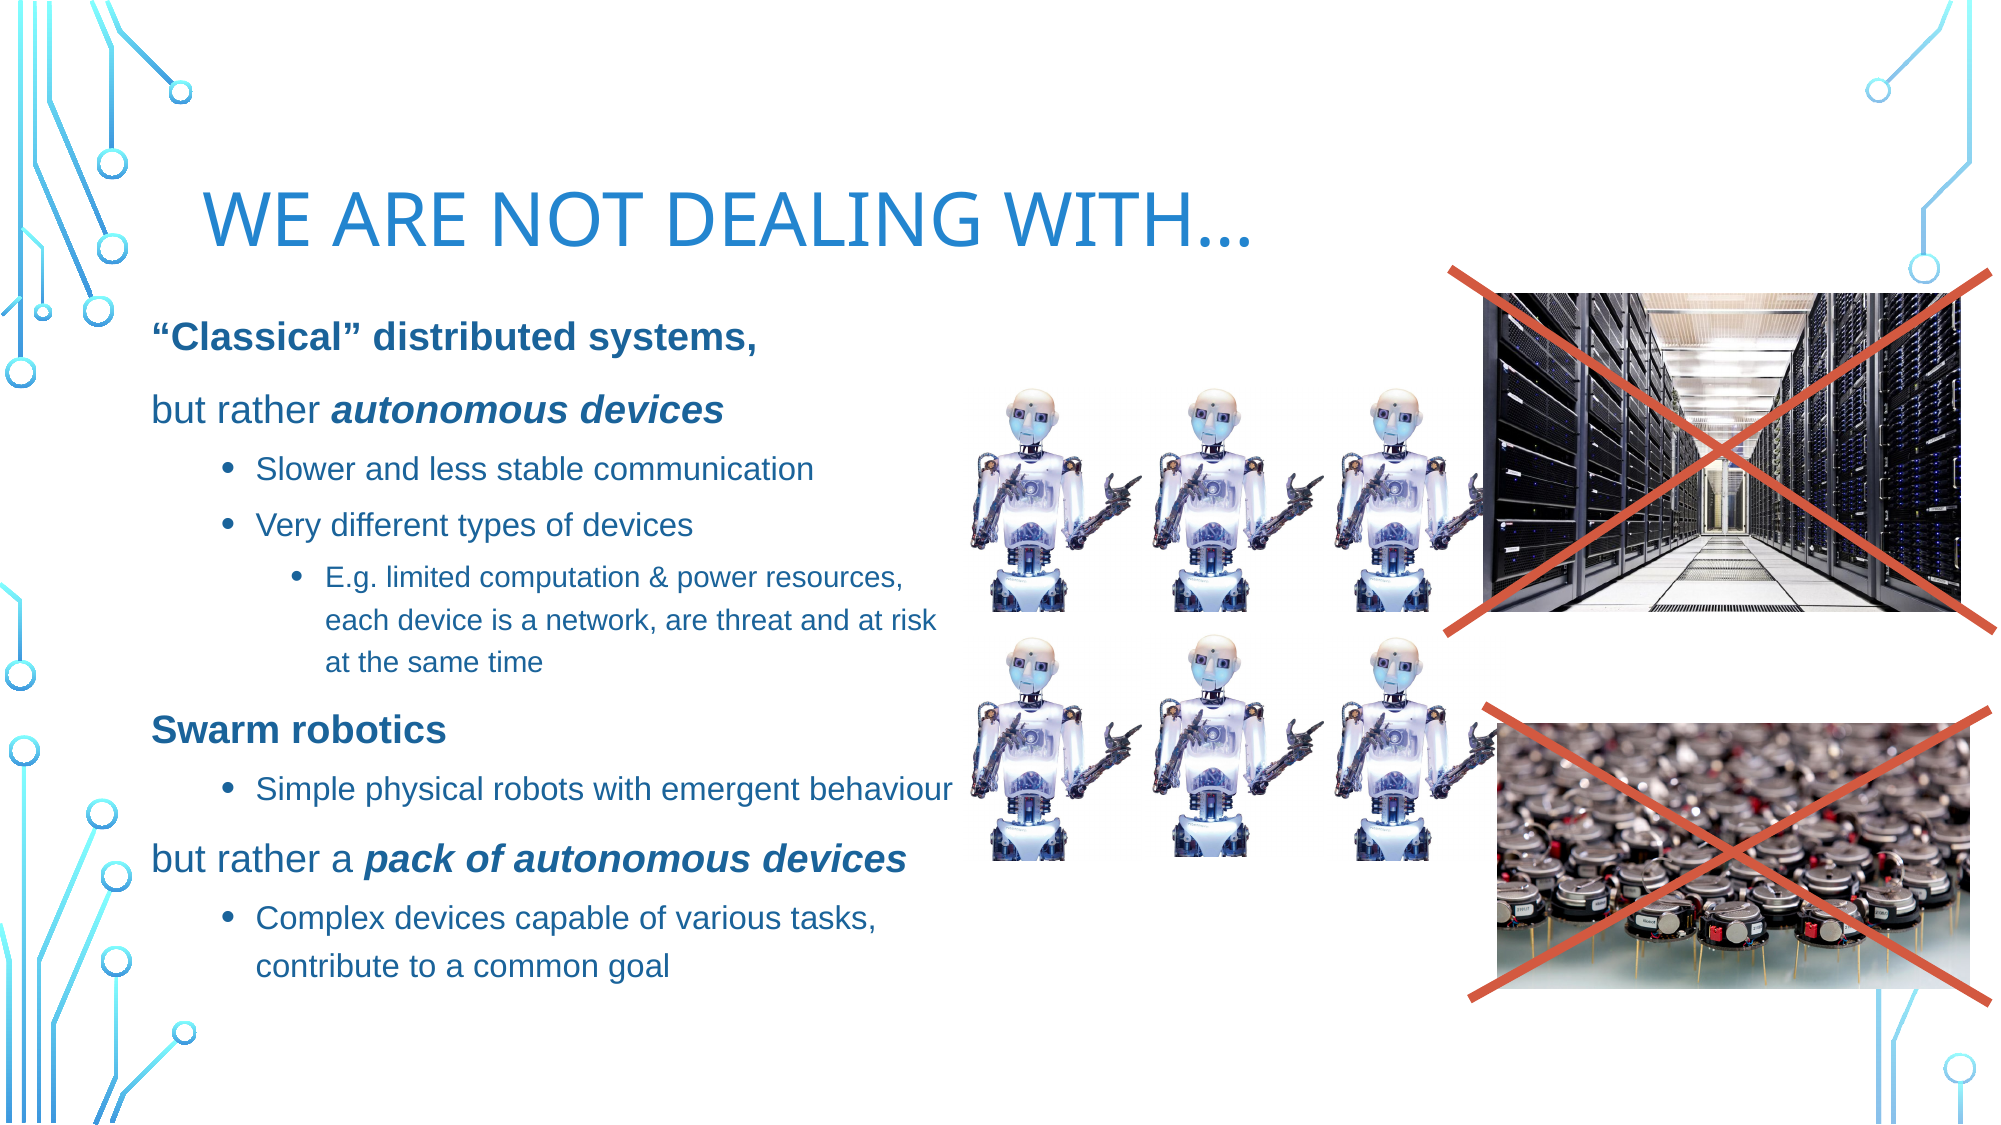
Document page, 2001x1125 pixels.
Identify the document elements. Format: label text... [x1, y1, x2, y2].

picture [963, 636, 1143, 861]
picture [963, 387, 1143, 612]
picture [1145, 387, 1324, 612]
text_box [1483, 1000, 1991, 1004]
title We are not dealing with… [187, 101, 1813, 344]
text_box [1449, 268, 1995, 632]
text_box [1444, 271, 1991, 635]
picture [1145, 632, 1324, 857]
picture [1326, 636, 1506, 861]
picture [1326, 387, 1444, 612]
list “Classical” distributed systems, but rather autonomous devices Slower and less stable communication Very different types of devices E.g. limited computation & power resources, each device is a network, are threat and at risk at the same time Swarm robotics Simple physical robots with emergent behaviour but rather a pack of autonomous devices Complex devices capable of various tasks, contribute to a common goal [136, 294, 973, 1040]
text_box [1469, 708, 1991, 1000]
